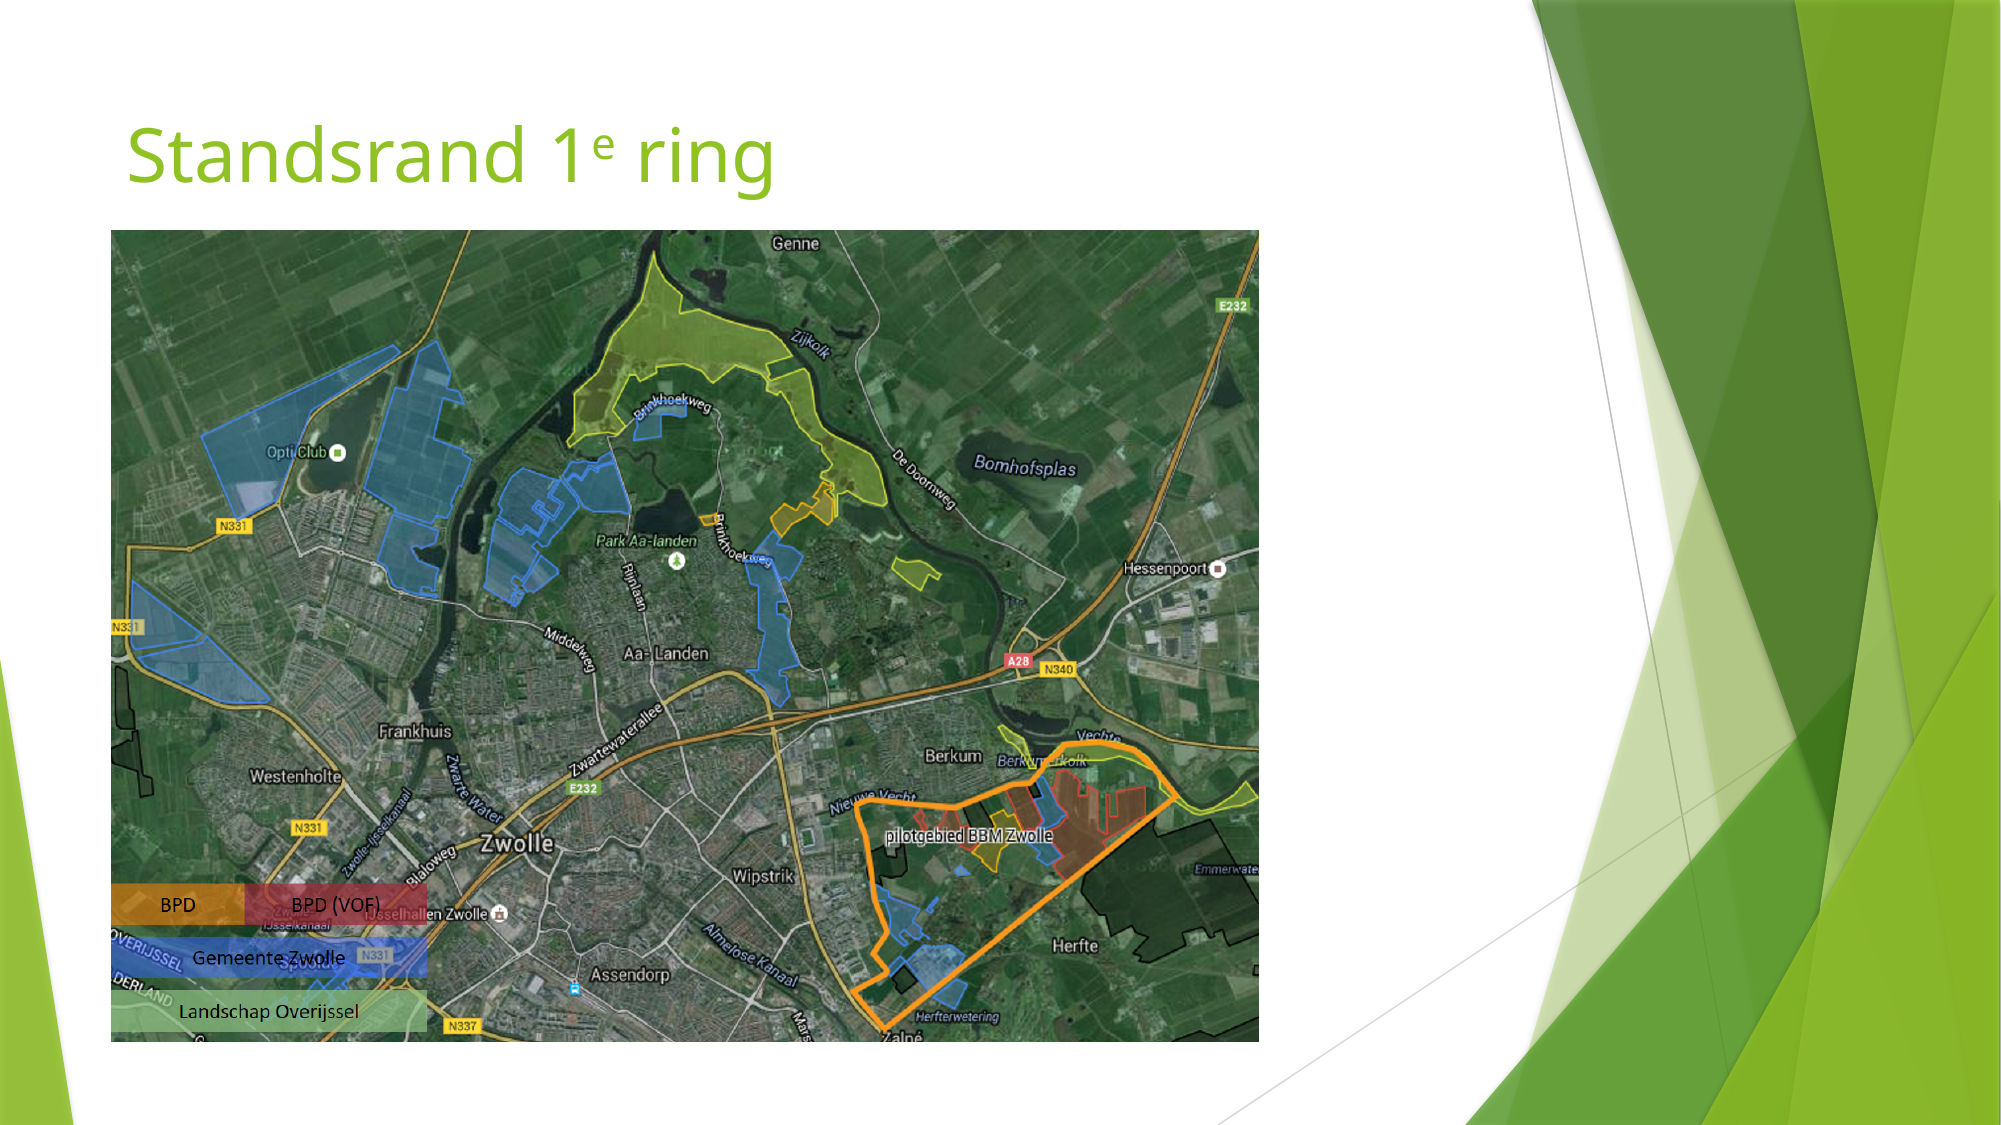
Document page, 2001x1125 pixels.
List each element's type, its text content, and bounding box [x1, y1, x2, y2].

picture [110, 229, 1259, 1042]
title Standsrand 1e ring [111, 99, 1522, 317]
